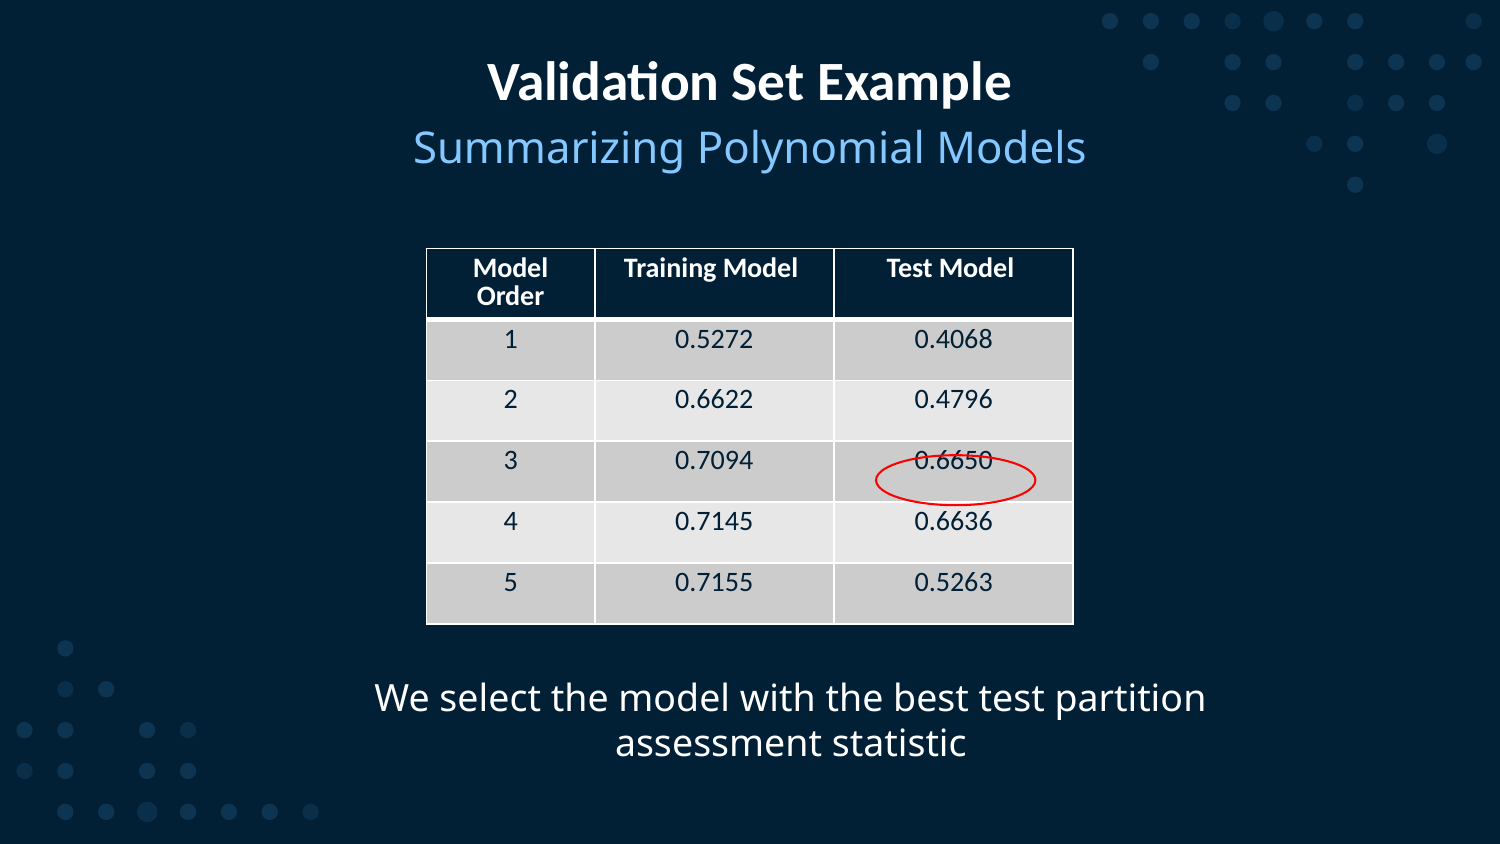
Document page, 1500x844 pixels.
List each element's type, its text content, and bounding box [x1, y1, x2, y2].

list Summarizing Polynomial Models [103, 120, 1397, 196]
text_box We select the model with the best test partition assessment statistic [284, 666, 1297, 772]
title Validation Set Example [103, 44, 1397, 120]
text_box [874, 454, 1037, 507]
